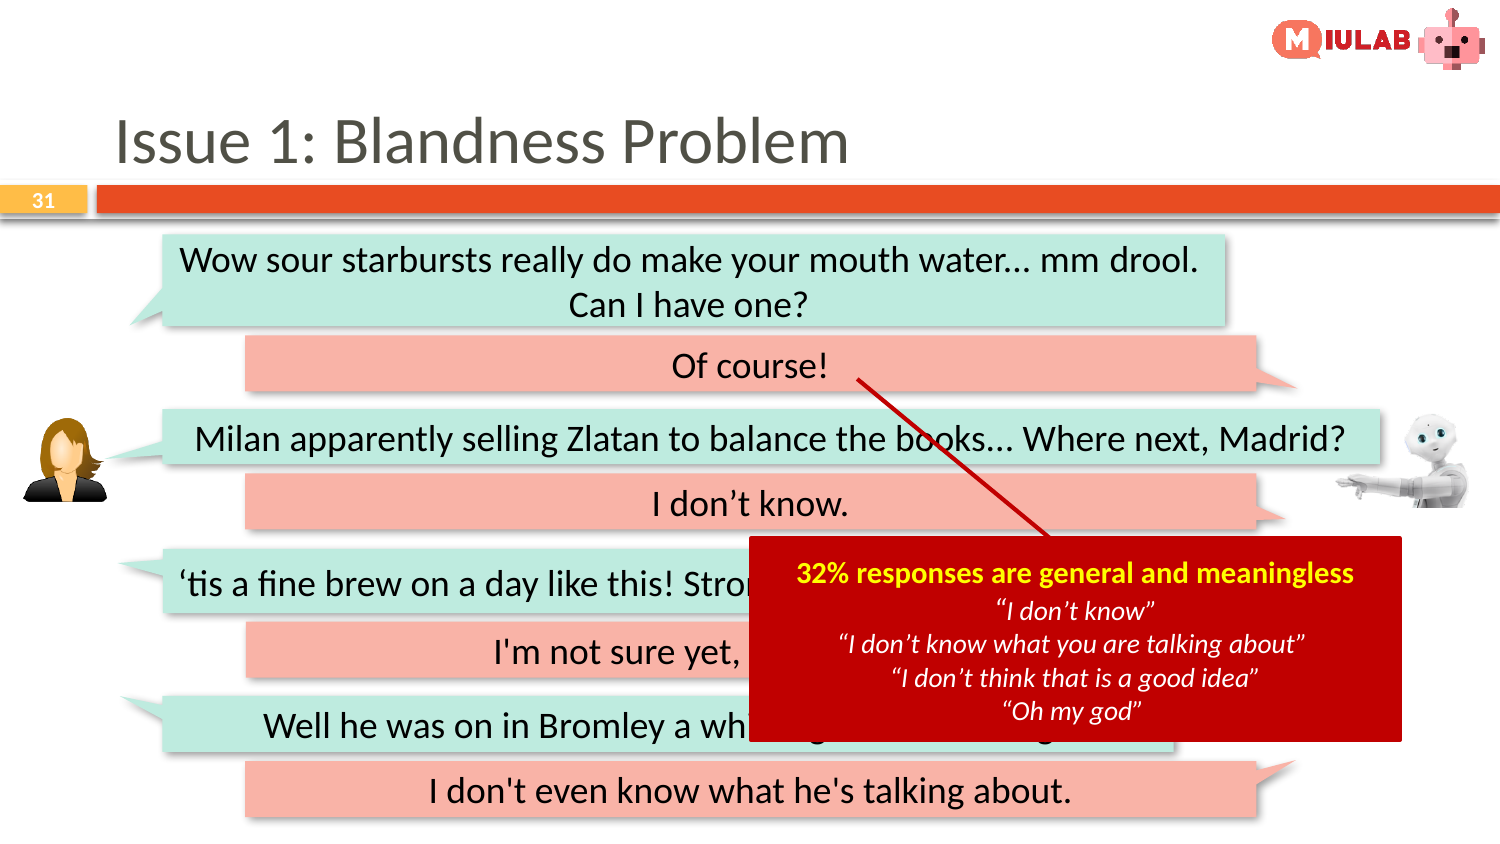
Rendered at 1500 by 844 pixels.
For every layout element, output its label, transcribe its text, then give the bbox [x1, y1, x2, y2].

text_box 32% responses are general and meaningless “I don’t know” “I don’t know what you are talking about” “I don’t think that is a good idea” “Oh my god” [750, 538, 1400, 740]
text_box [162, 408, 1381, 530]
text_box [162, 548, 1292, 678]
picture [23, 418, 107, 502]
picture [1381, 412, 1469, 508]
picture [1272, 8, 1485, 70]
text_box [162, 234, 1257, 392]
title Issue 1: Blandness Problem [99, 19, 1475, 185]
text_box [162, 695, 1257, 818]
